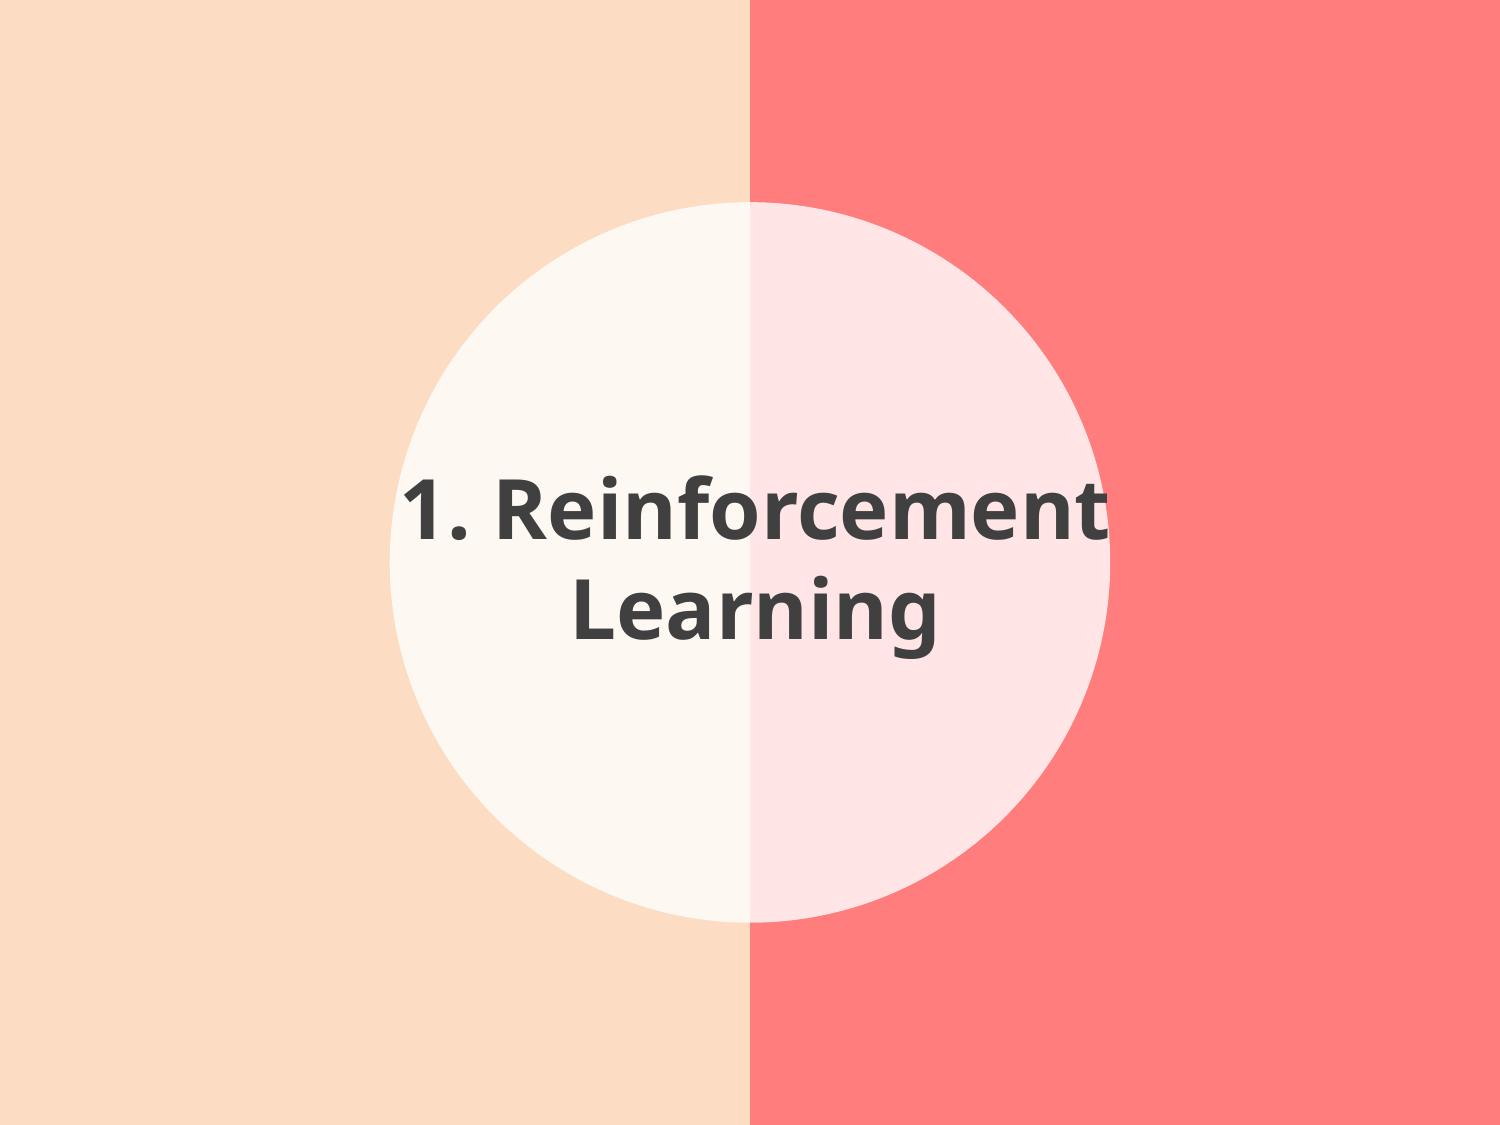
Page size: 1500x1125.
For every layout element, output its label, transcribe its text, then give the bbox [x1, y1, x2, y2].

text_box [402, 664, 1098, 925]
text_box [406, 200, 1094, 448]
text_box 1. Reinforcement Learning [348, 448, 1164, 664]
text_box [0, 0, 752, 1125]
text_box [752, 0, 1500, 1125]
